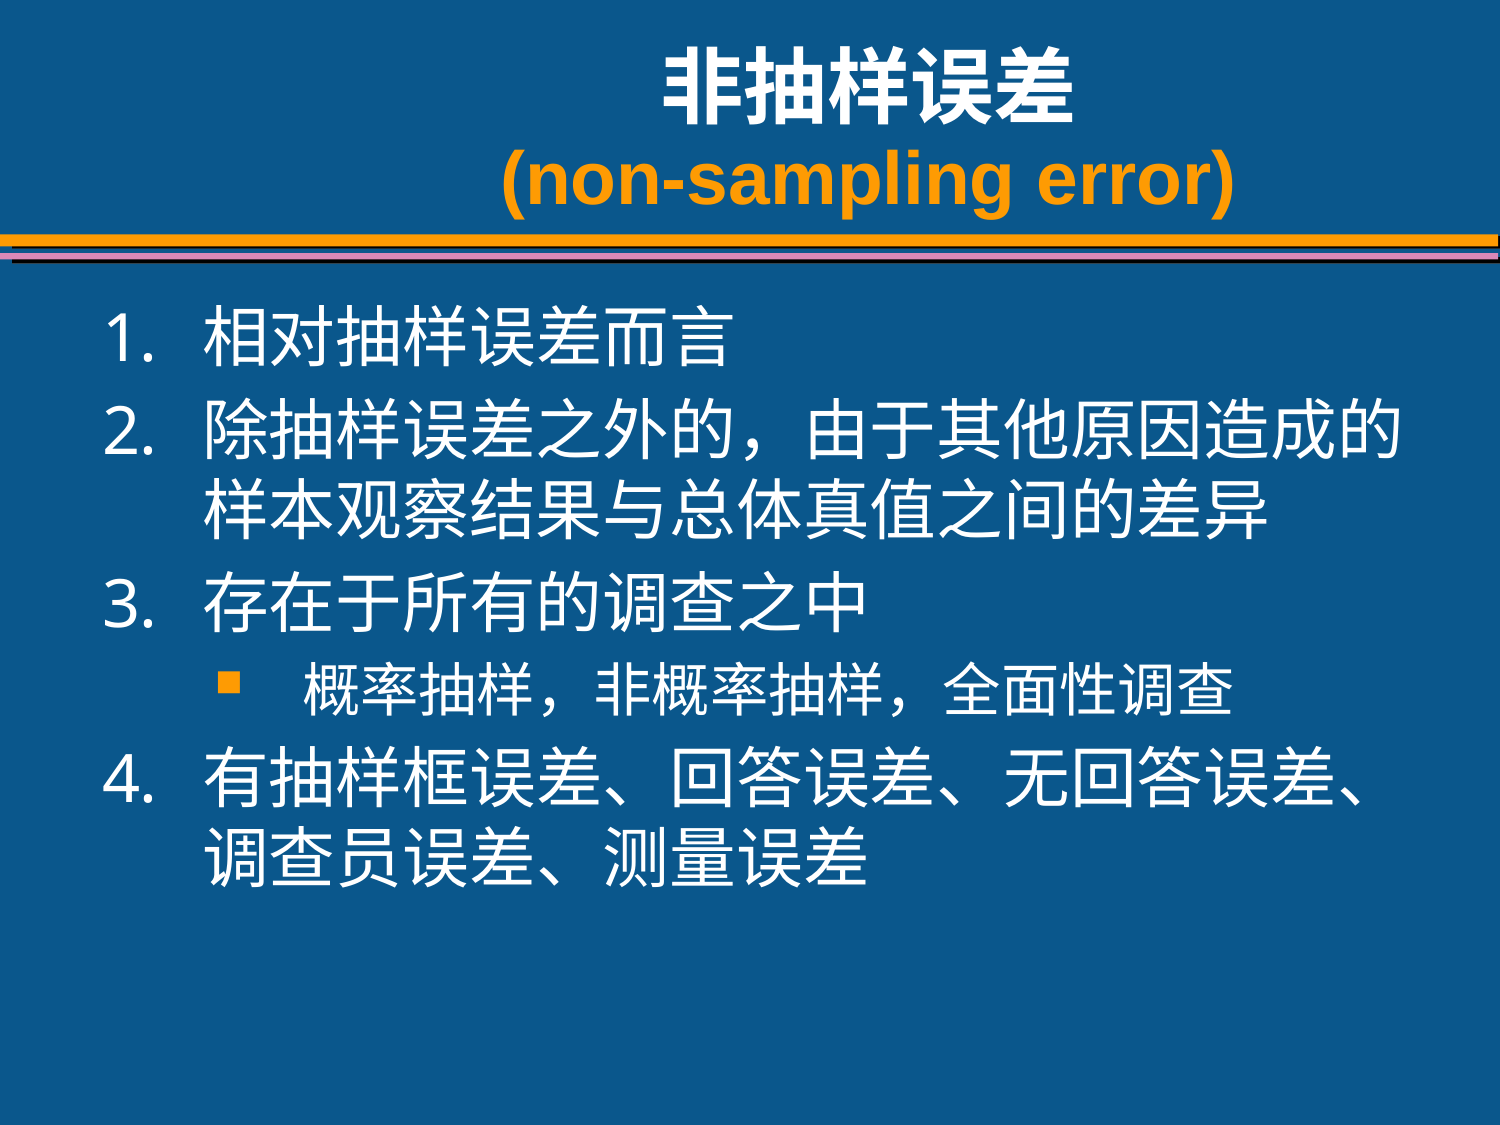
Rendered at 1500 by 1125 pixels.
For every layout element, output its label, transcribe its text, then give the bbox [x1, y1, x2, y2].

title 非抽样误差 (non-sampling error) [312, 50, 1425, 213]
list 相对抽样误差而言 除抽样误差之外的，由于其他原因造成的样本观察结果与总体真值之间的差异 存在于所有的调查之中 概率抽样，非概率抽样，全面性调查 有抽样框误差、回答误差、无回答误差、调查员误差、测量误差 [87, 287, 1438, 988]
